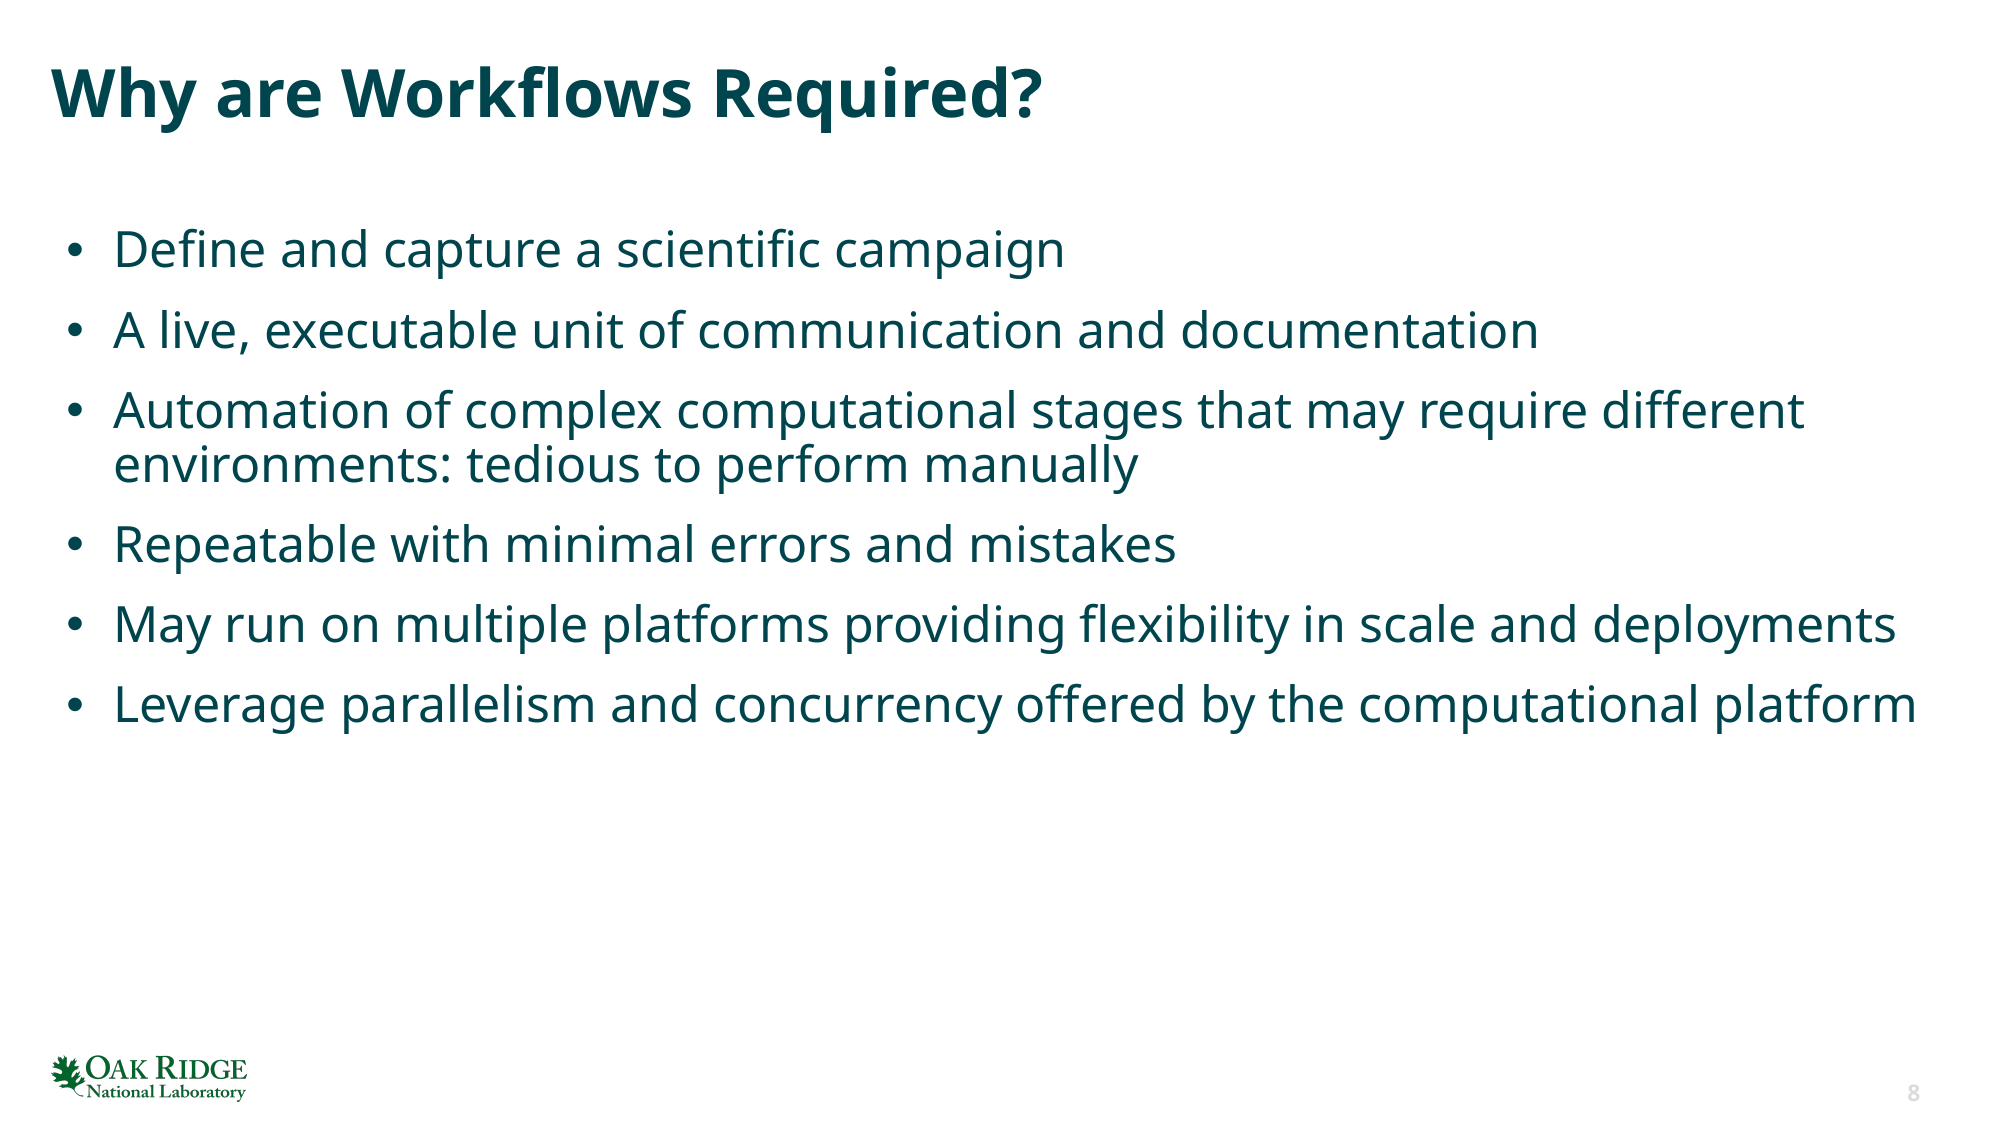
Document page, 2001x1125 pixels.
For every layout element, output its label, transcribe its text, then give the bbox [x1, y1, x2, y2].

picture [51, 1055, 247, 1102]
title Why are Workflows Required? [51, 59, 1937, 206]
text_box Define and capture a scientific campaign A live, executable unit of communication and documentation Automation of complex computational stages that may require different environments: tedious to perform manually Repeatable with minimal errors and mistakes May run on multiple platforms providing flexibility in scale and deployments Leverage parallelism and concurrency offered by the computational platform [51, 217, 1937, 1009]
